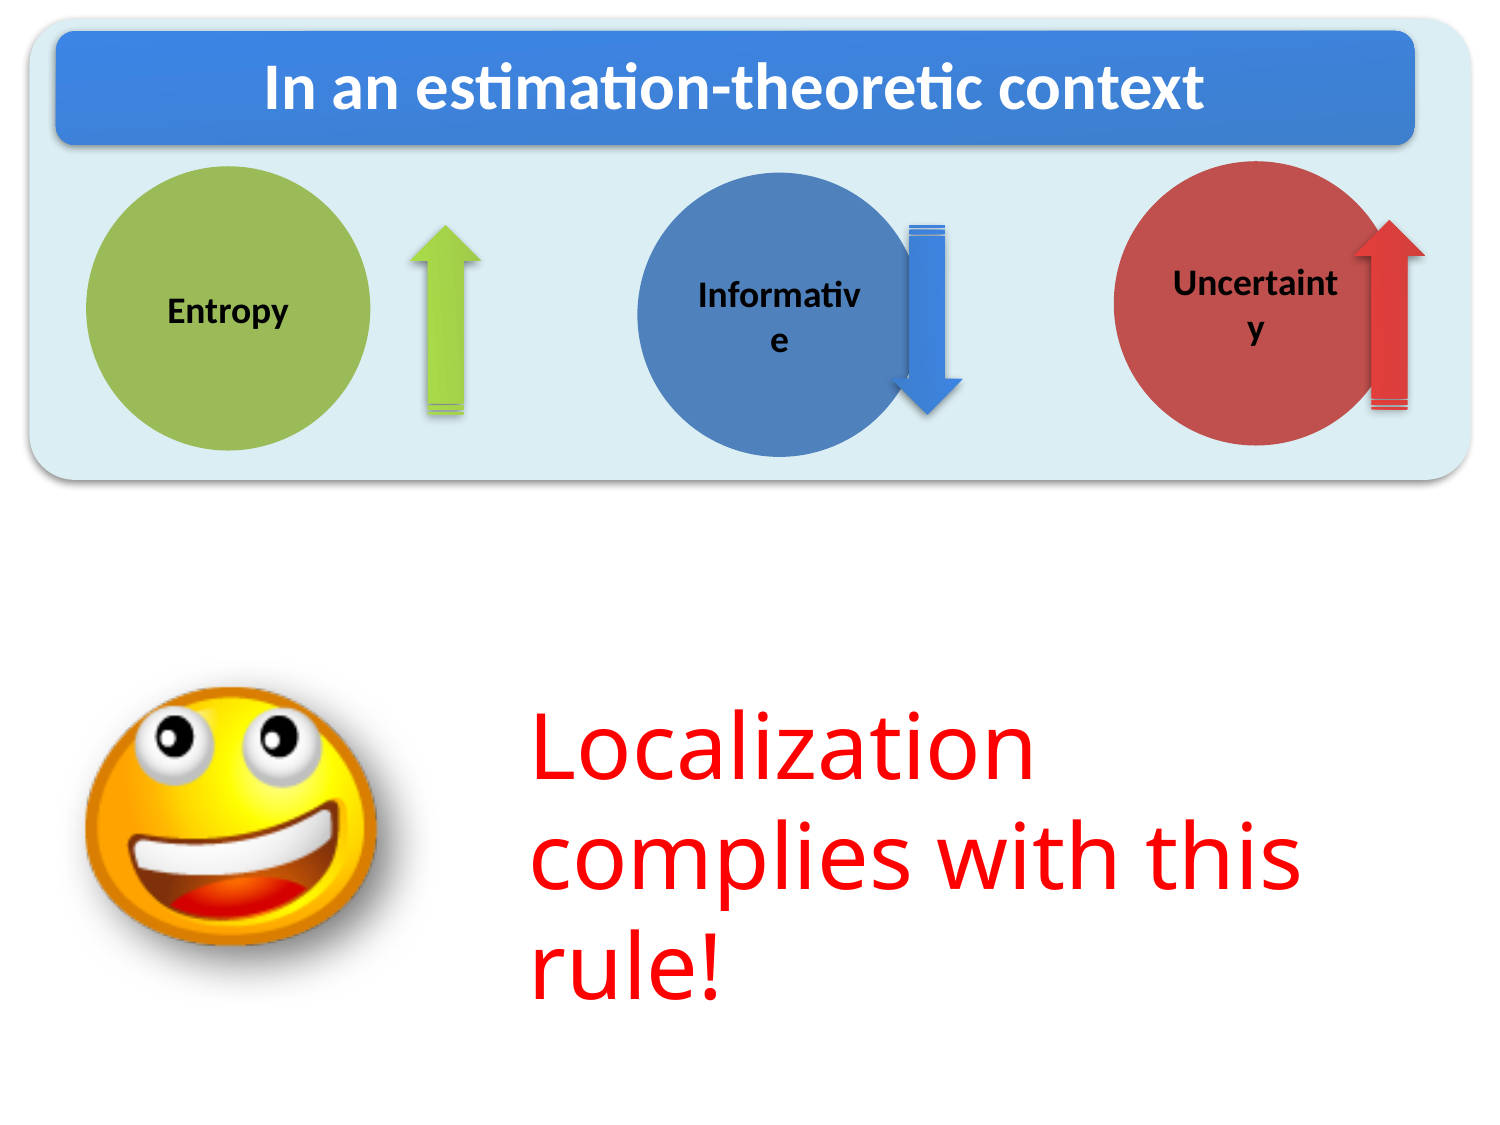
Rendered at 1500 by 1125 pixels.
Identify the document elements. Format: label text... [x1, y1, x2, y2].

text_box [9, 165, 448, 452]
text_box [560, 172, 999, 458]
text_box [29, 19, 1471, 480]
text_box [1036, 160, 1475, 446]
text_box [453, 232, 482, 404]
text_box Localization complies with this rule! [513, 680, 1390, 1026]
picture [76, 656, 385, 965]
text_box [55, 30, 1415, 146]
text_box [453, 405, 464, 410]
